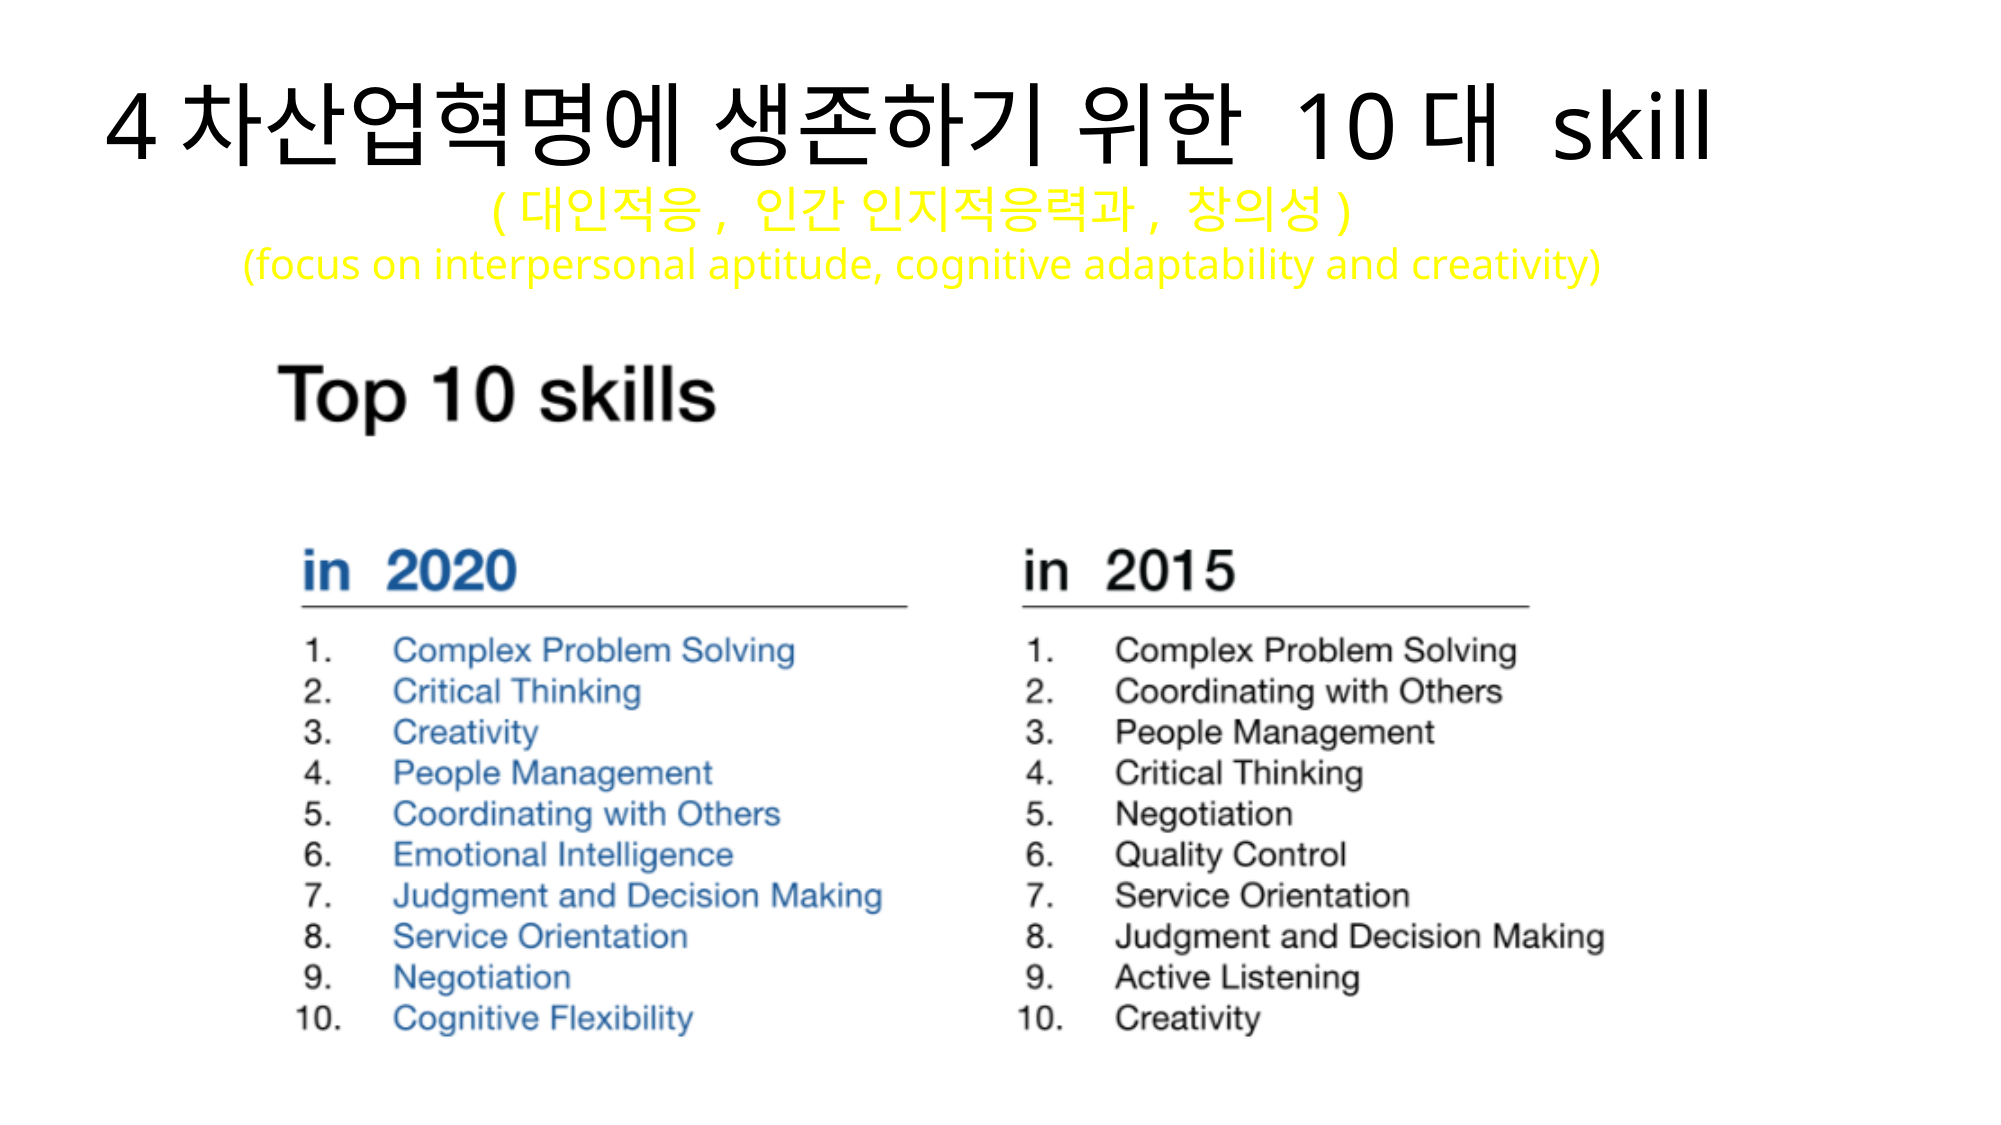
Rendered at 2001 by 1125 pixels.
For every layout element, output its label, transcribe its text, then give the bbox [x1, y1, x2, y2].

picture [216, 350, 1658, 1062]
title 4차산업혁명에 생존하기 위한 10대 skill (대인적응, 인간 인지적응력과, 창의성) (focus on interpersonal aptitude, cognitive adaptability and creativity) [73, 55, 1771, 351]
